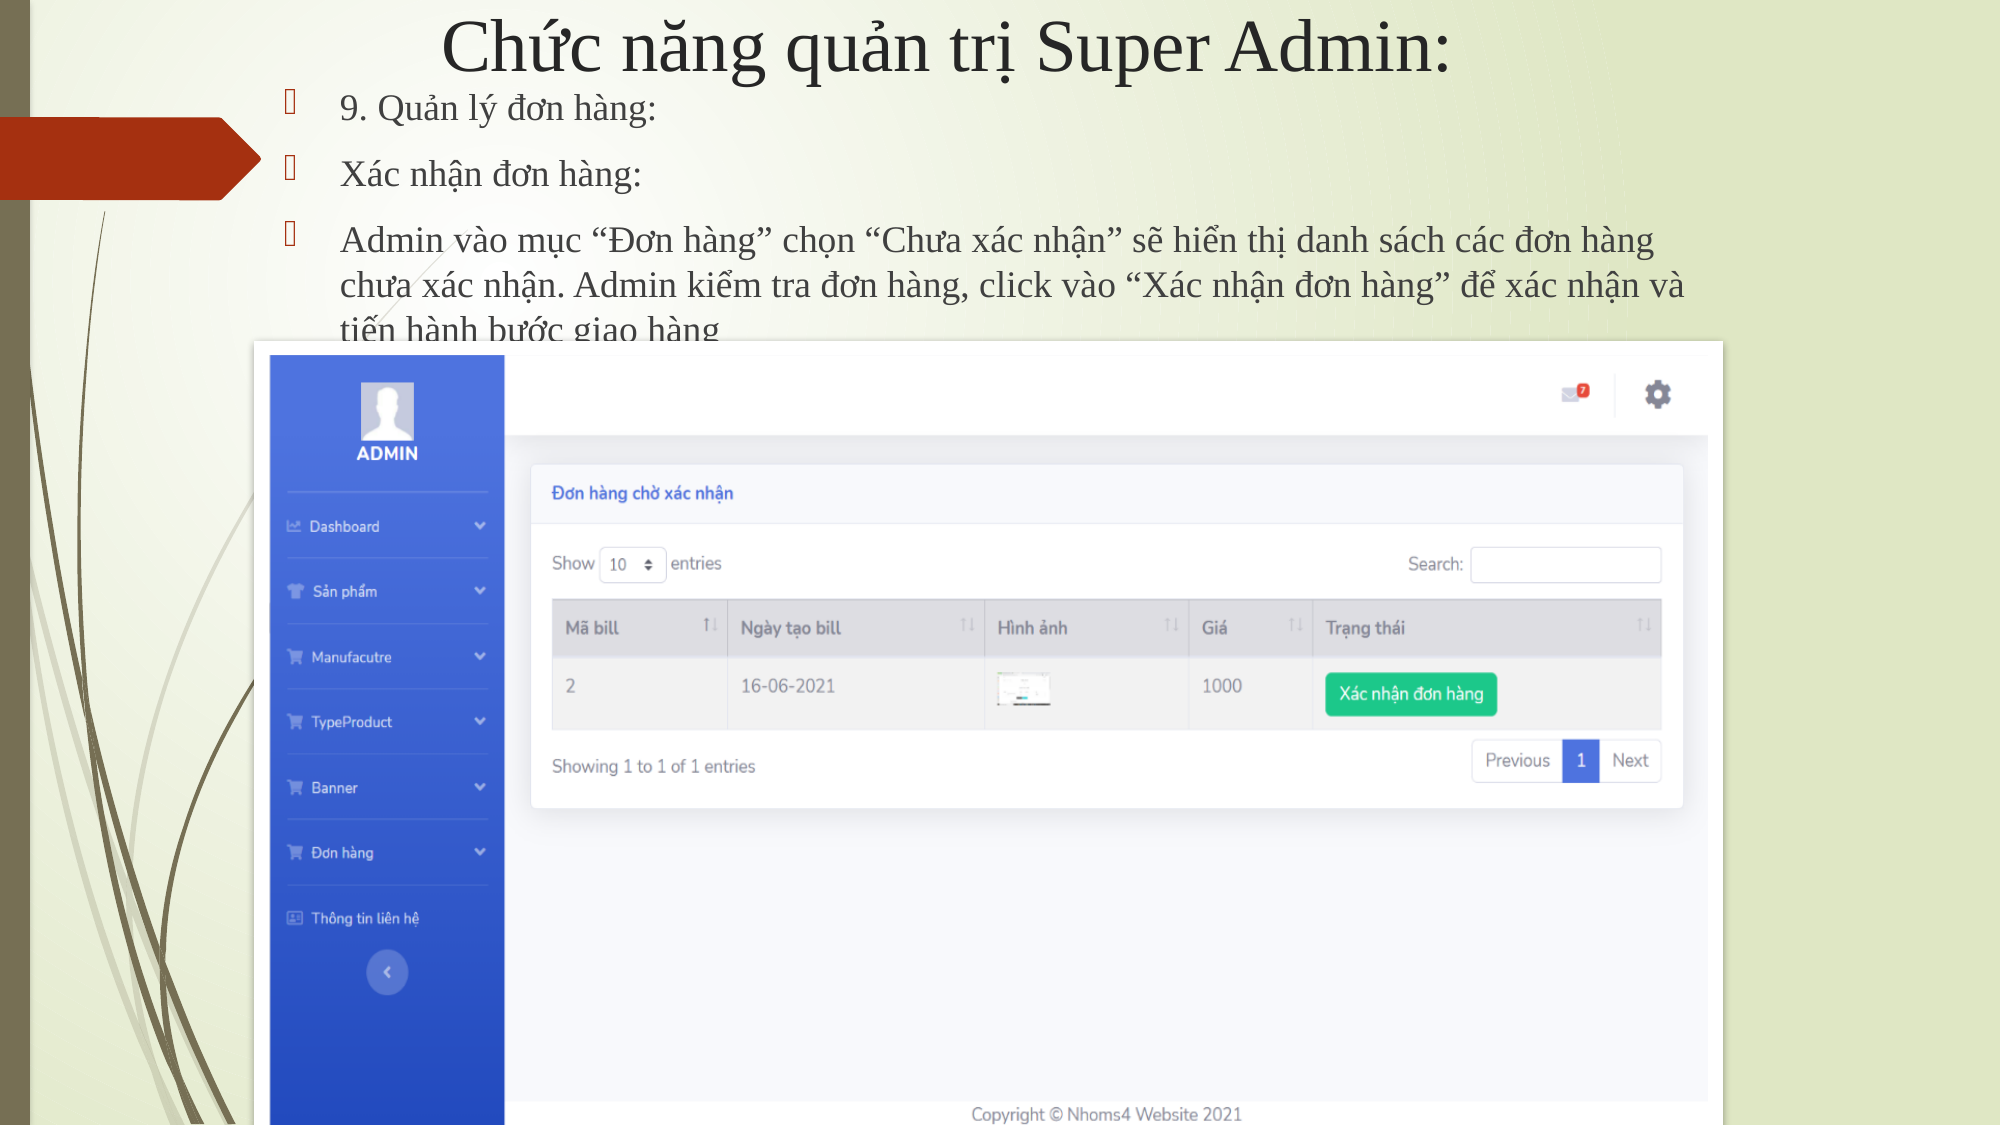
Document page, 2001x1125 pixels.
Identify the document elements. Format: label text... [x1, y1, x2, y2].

picture [268, 354, 1709, 1125]
title Chức năng quản trị Super Admin: [425, 0, 1888, 200]
list 9. Quản lý đơn hàng: Xác nhận đơn hàng: Admin vào mục “Đơn hàng” chọn “Chưa xác nhận” sẽ hiển thị danh sách các đơn hàng chưa xác nhận. Admin kiểm tra đơn hàng, click vào “Xác nhận đơn hàng” để xác nhận và tiến hành bước giao hàng [268, 75, 1732, 696]
